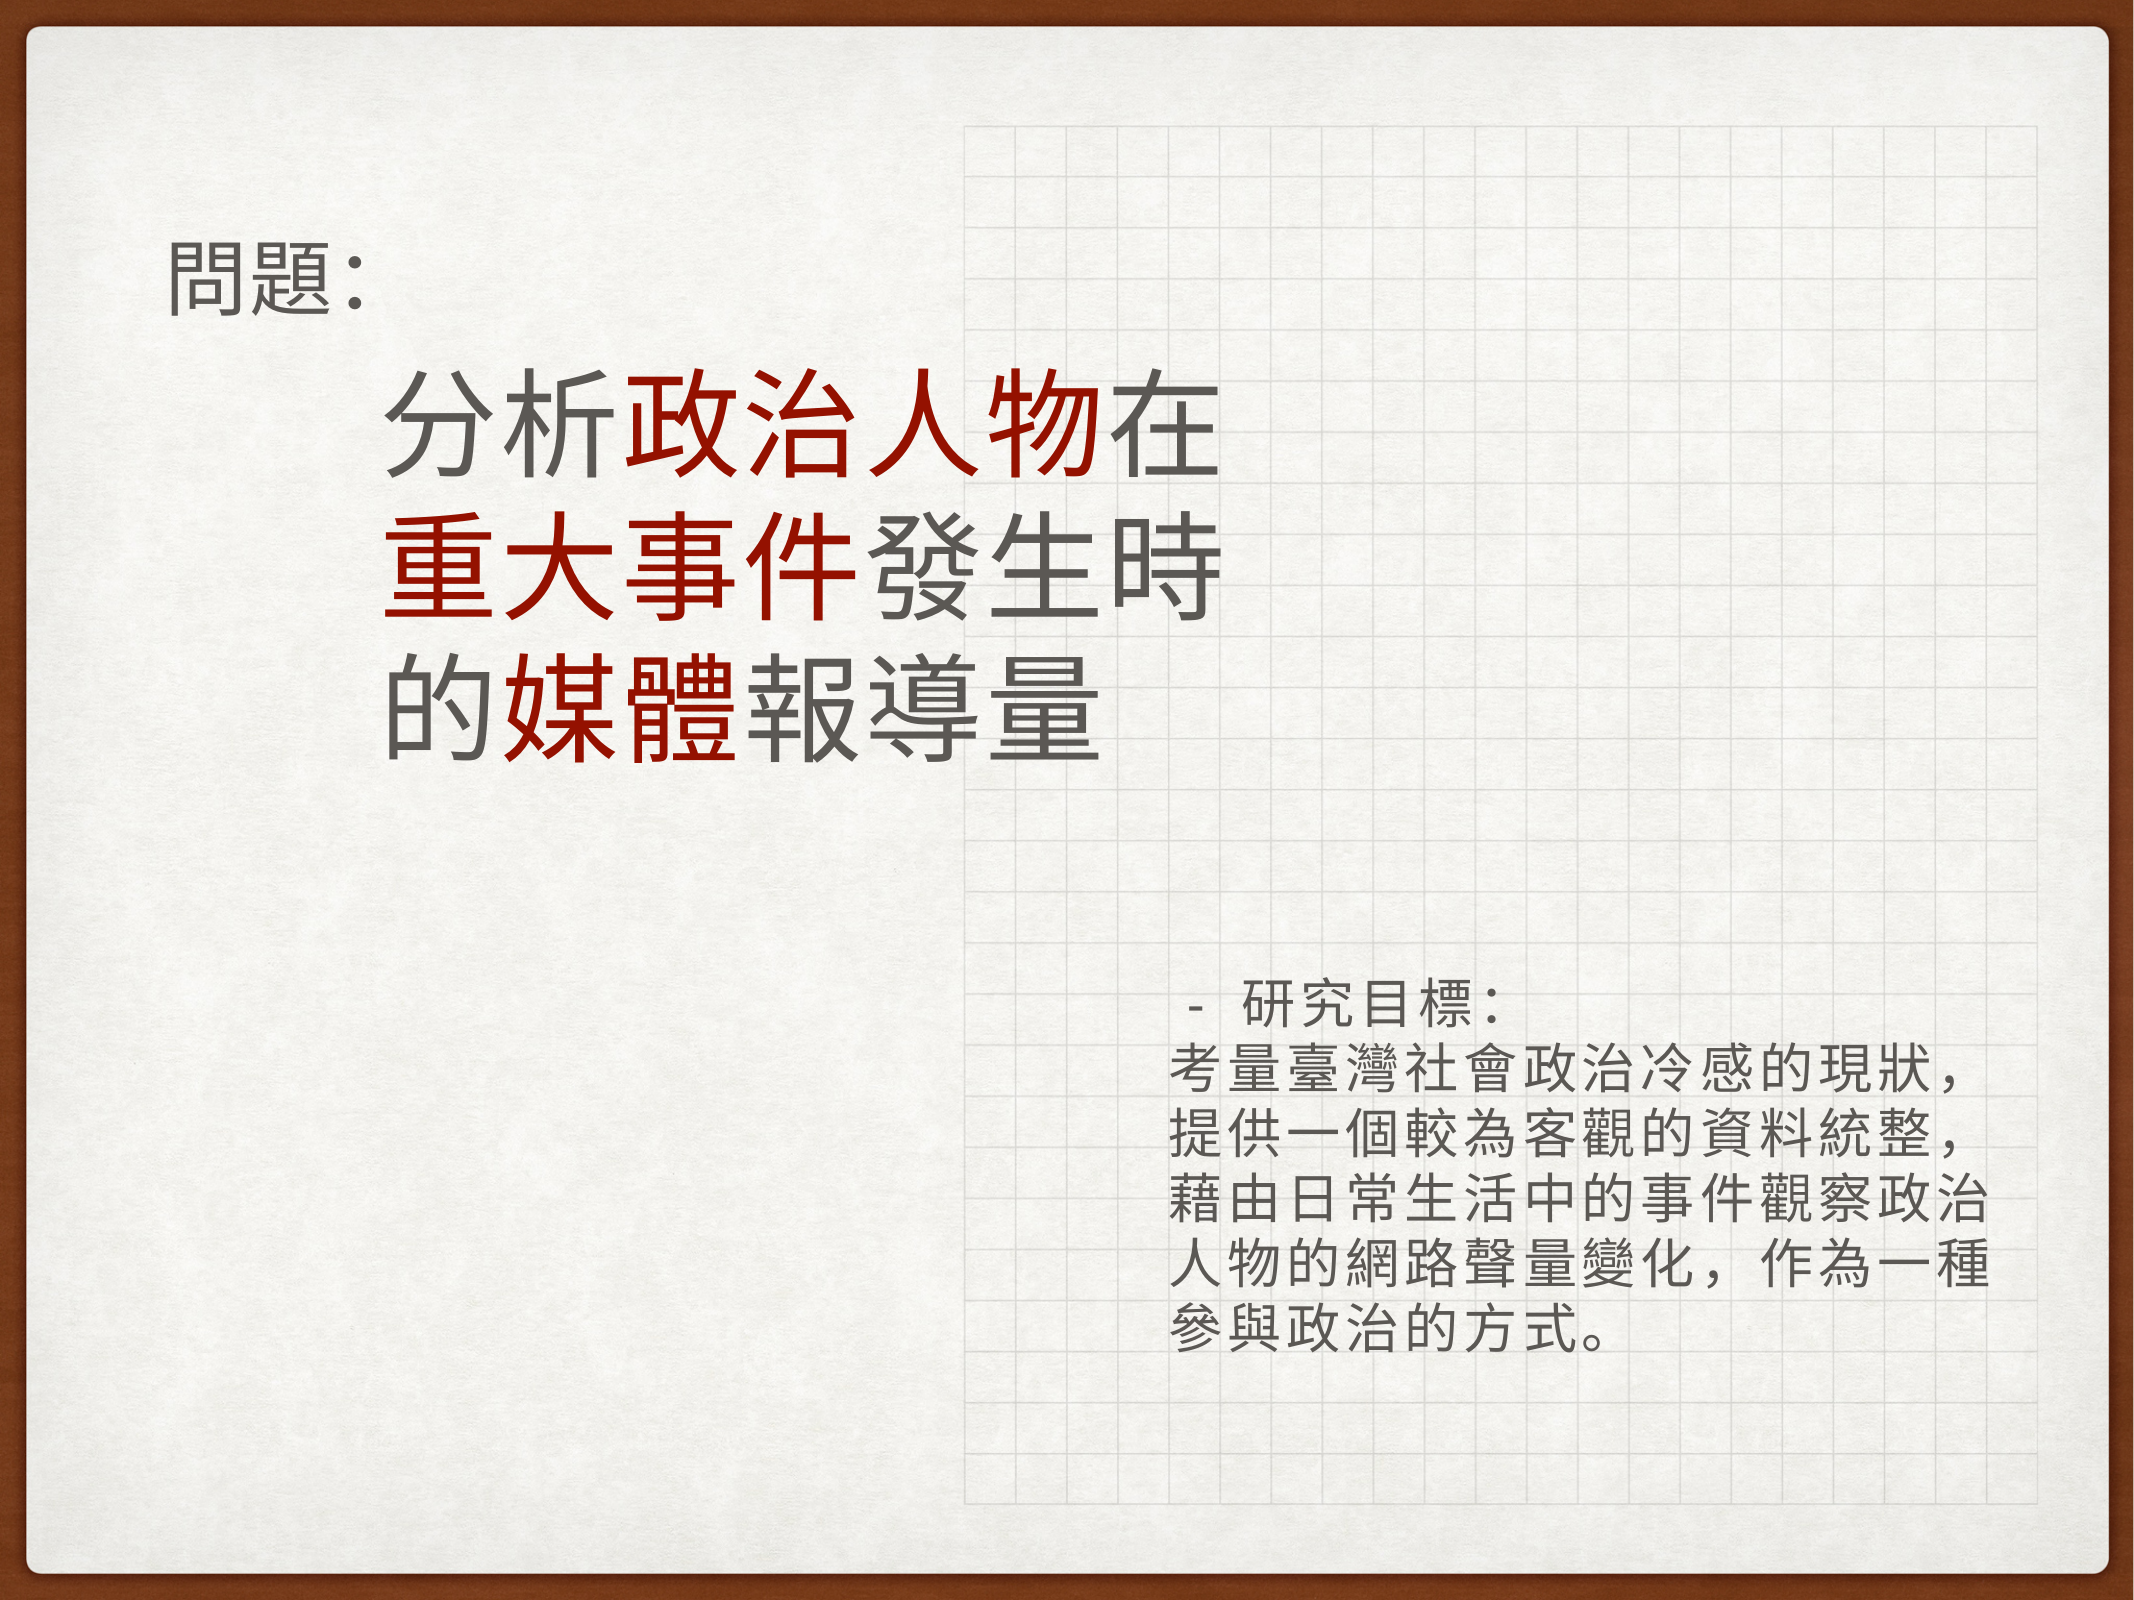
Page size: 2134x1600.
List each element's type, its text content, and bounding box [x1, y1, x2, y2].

title 分析政治人物在重大事件發生時的媒體報導量 [370, 341, 1244, 930]
list 問題： [155, 111, 960, 336]
picture [0, 0, 2134, 1600]
text_box - 研究目標： 考量臺灣社會政治冷感的現狀， 提供一個較為客觀的資料統整， 藉由日常生活中的事件觀察政治 人物的網路聲量變化，作為一種 參與政治的方式。 [1160, 961, 2001, 1368]
